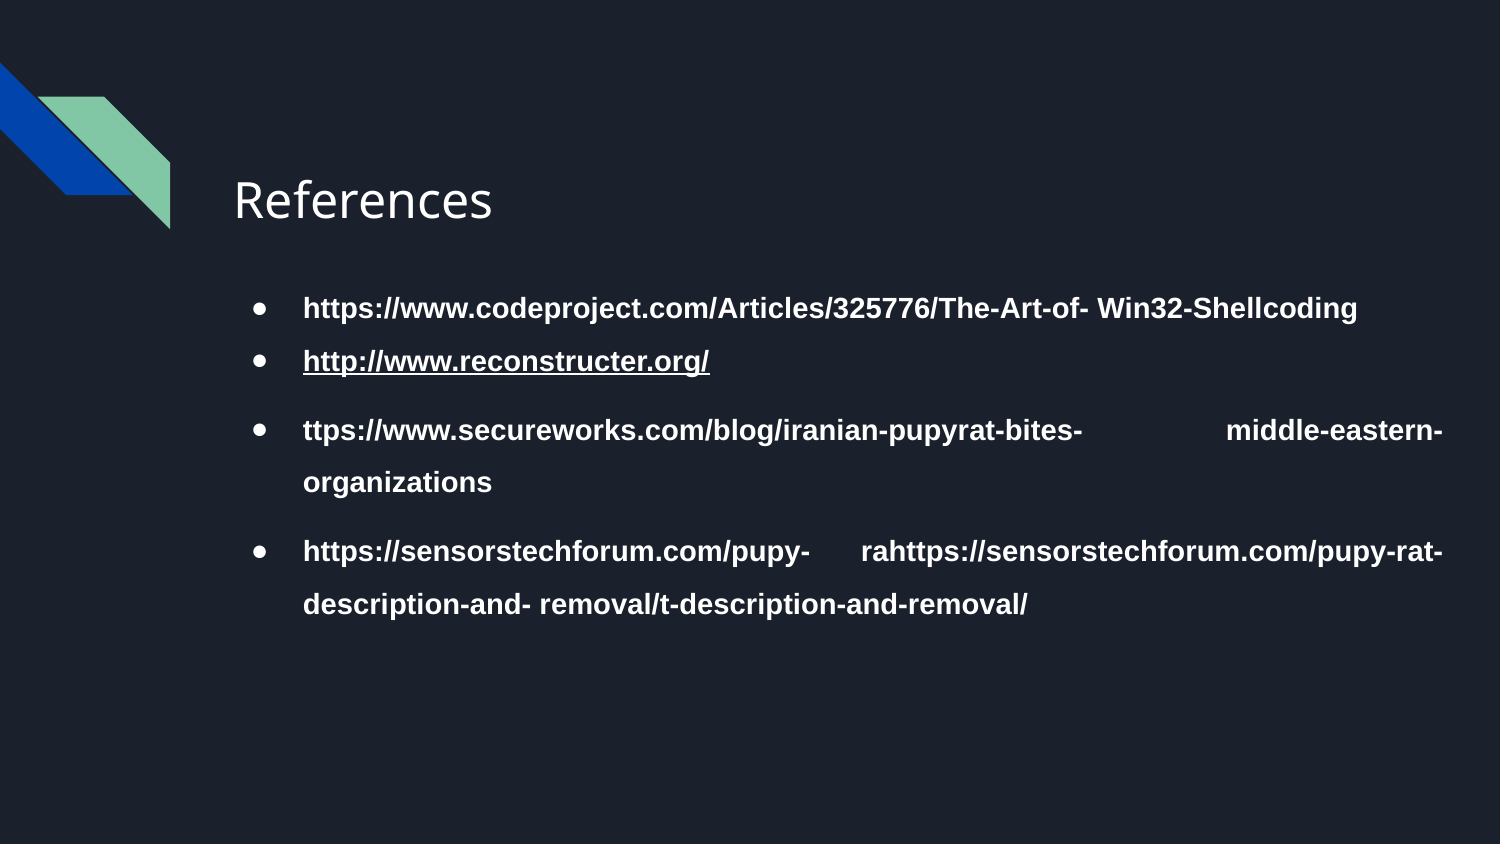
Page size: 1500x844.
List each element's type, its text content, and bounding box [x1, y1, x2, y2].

title References [218, 153, 1374, 226]
list https://www.codeproject.com/Articles/325776/The-Art-of- Win32-Shellcoding http://www.reconstructer.org/ ttps://www.secureworks.com/blog/iranian-pupyrat-bites- middle-eastern-organizations https://sensorstechforum.com/pupy- rahttps://sensorstechforum.com/pupy-rat-description-and- removal/t-description-and-removal/ [212, 257, 1460, 735]
